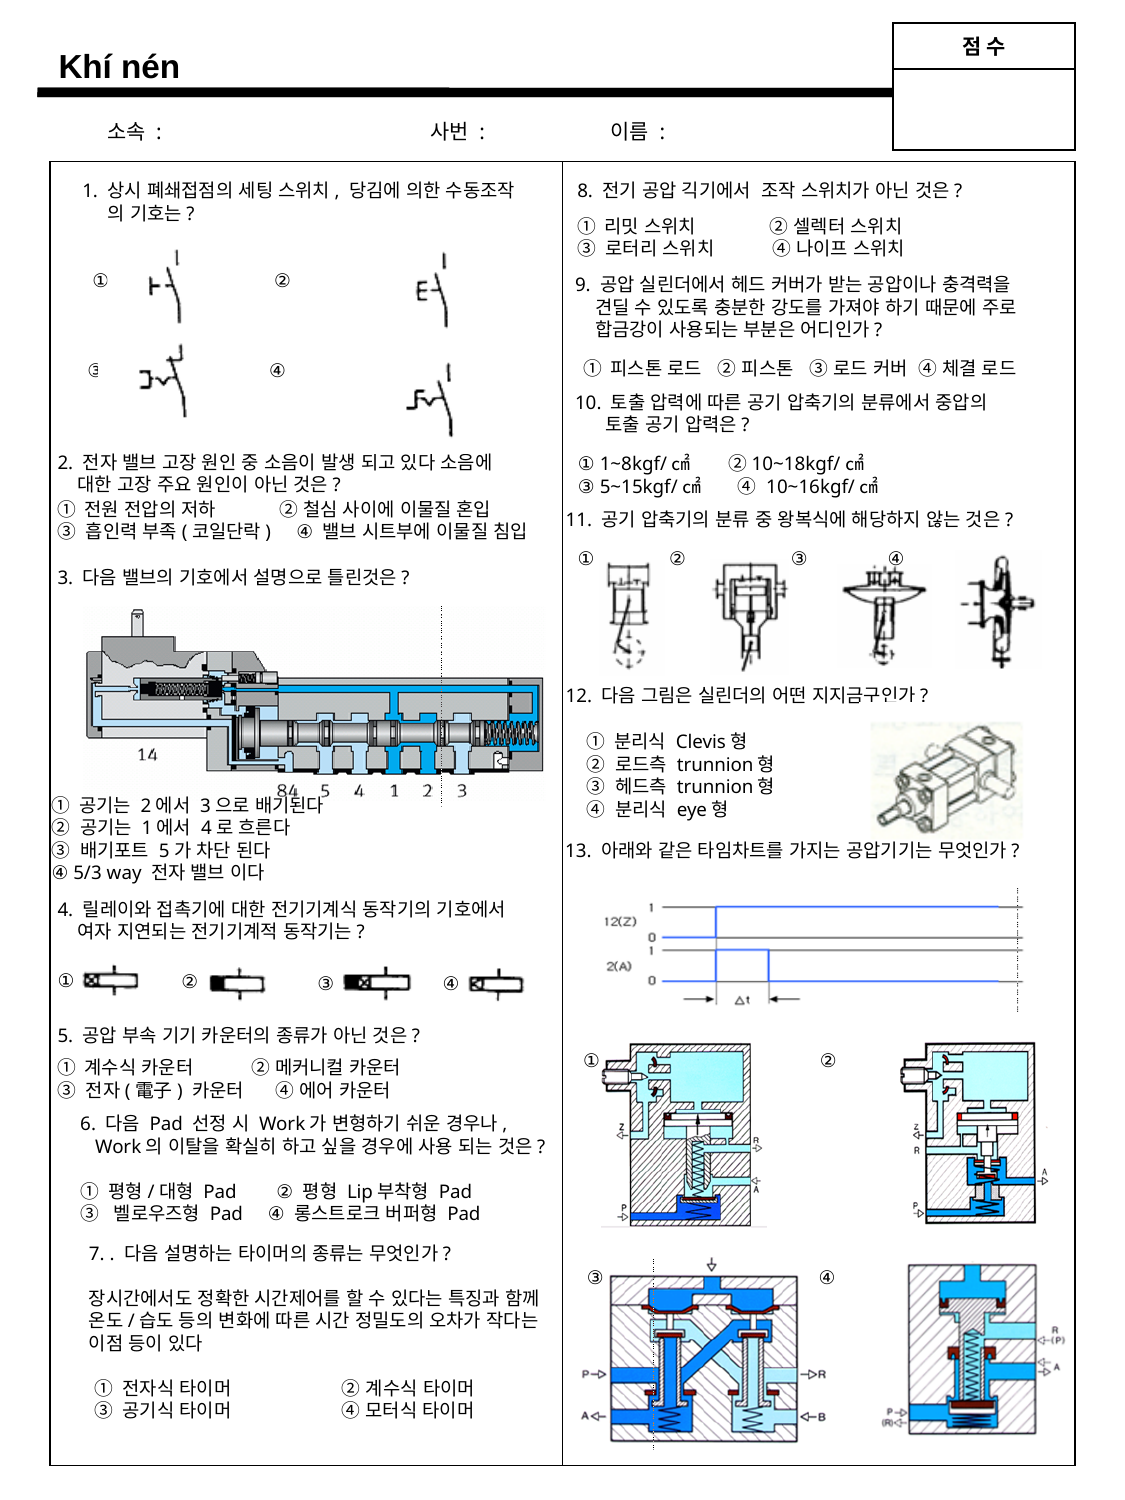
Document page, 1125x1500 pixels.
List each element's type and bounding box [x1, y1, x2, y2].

picture [331, 959, 431, 1011]
picture [599, 553, 681, 676]
picture [192, 966, 278, 1003]
picture [57, 946, 168, 1006]
picture [833, 561, 932, 685]
picture [97, 246, 227, 436]
picture [361, 246, 481, 338]
picture [361, 357, 481, 455]
picture [599, 886, 1068, 1235]
picture [859, 702, 1052, 849]
picture [77, 604, 561, 807]
text_box [36, 161, 1106, 1466]
picture [572, 1257, 835, 1450]
picture [455, 964, 541, 1006]
text_box [37, 37, 892, 93]
picture [692, 552, 794, 675]
picture [955, 548, 1042, 675]
text_box [92, 111, 686, 152]
table_cell [894, 70, 1074, 149]
table_header [894, 24, 1074, 68]
picture [879, 1245, 1071, 1449]
